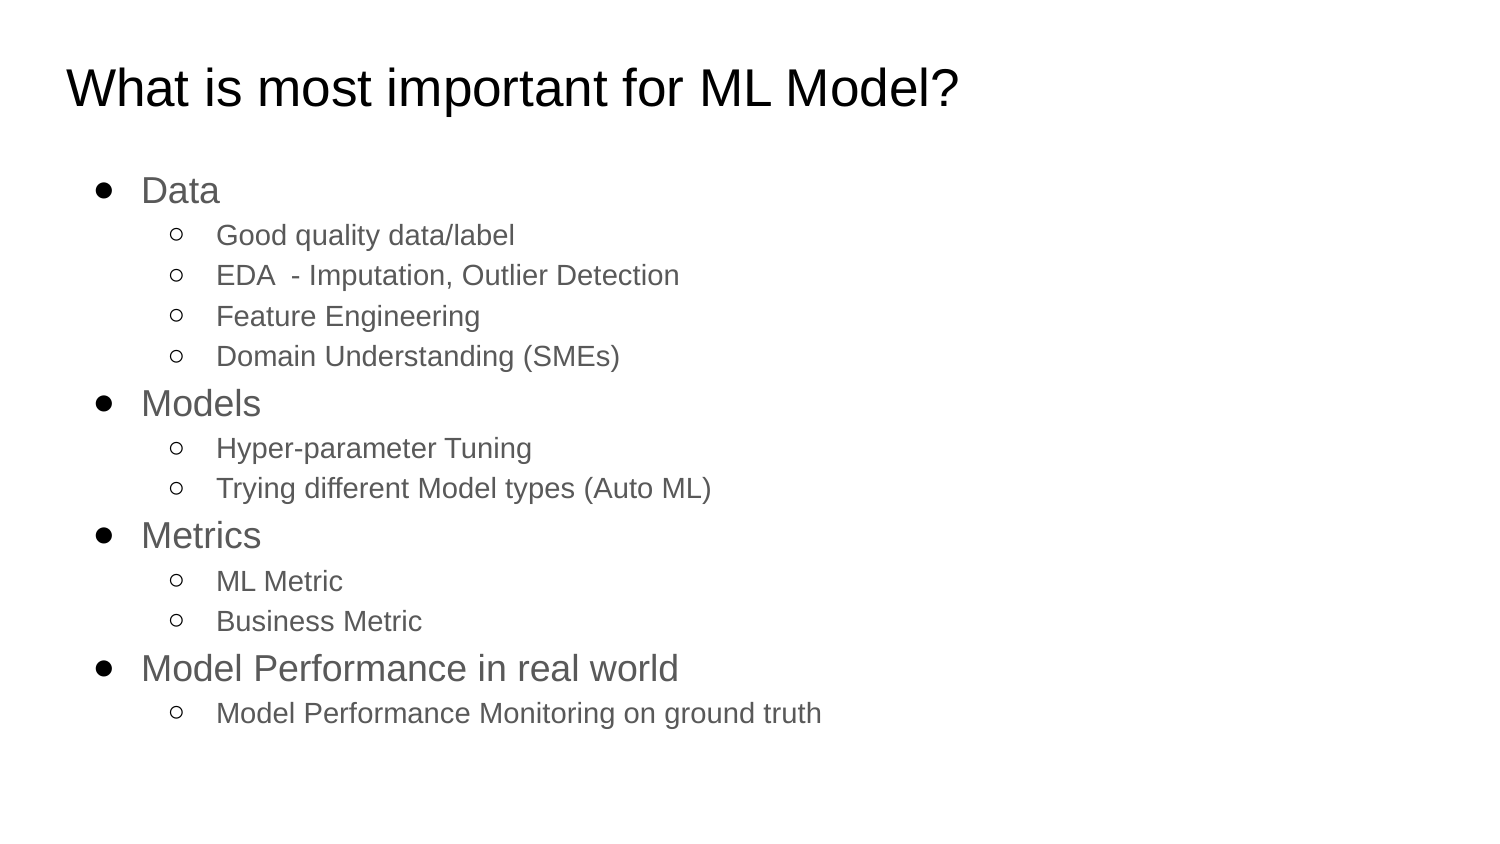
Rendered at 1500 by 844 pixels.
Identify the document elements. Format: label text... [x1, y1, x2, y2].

list Data Good quality data/label EDA - Imputation, Outlier Detection Feature Engineering Domain Understanding (SMEs) Models Hyper-parameter Tuning Trying different Model types (Auto ML) Metrics ML Metric Business Metric Model Performance in real world Model Performance Monitoring on ground truth [51, 144, 1449, 807]
title What is most important for ML Model? [51, 38, 1449, 132]
